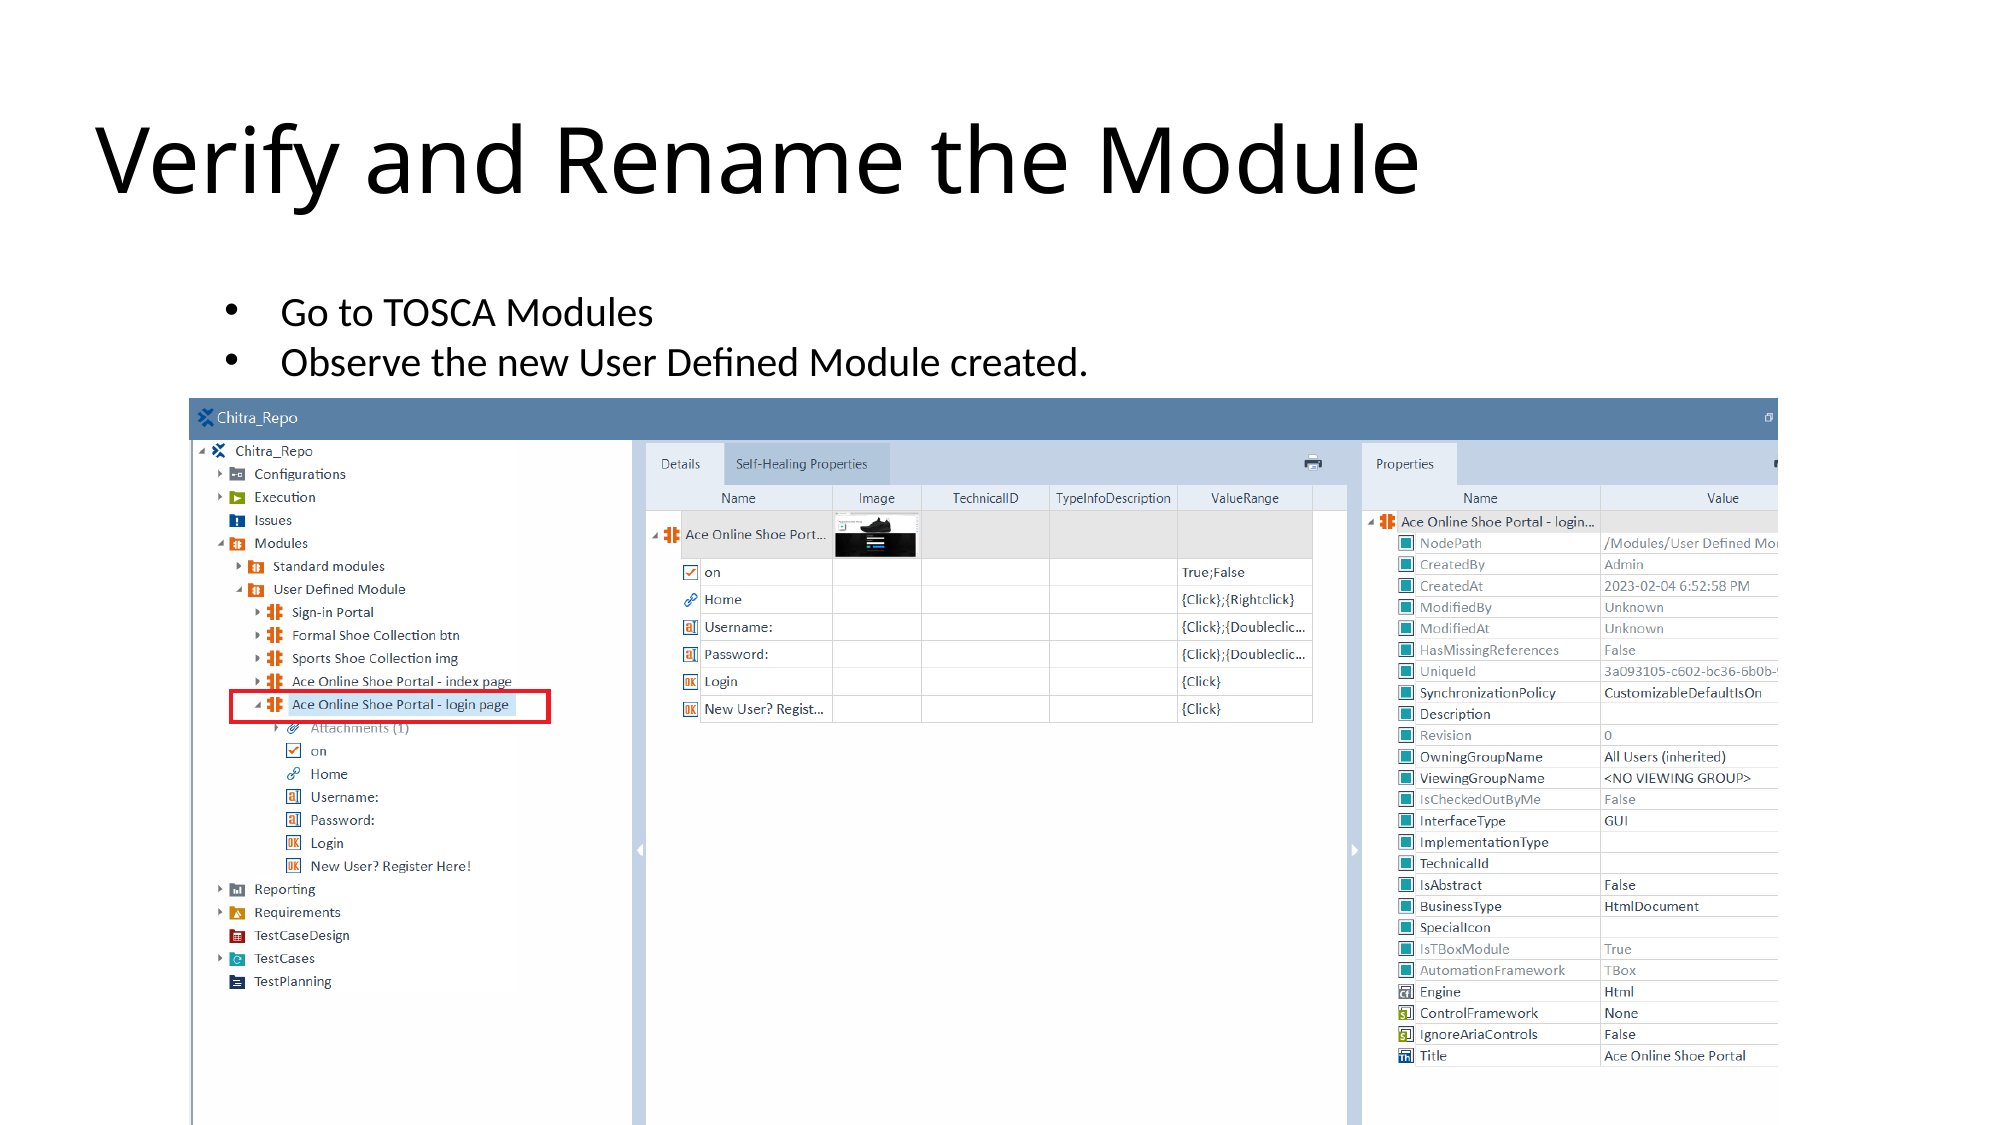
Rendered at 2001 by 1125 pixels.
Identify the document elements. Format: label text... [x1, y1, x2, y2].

text_box Go to TOSCA Modules Observe the new User Defined Module created. [209, 277, 1799, 393]
title Verify and Rename the Module [80, 55, 1863, 273]
picture [189, 398, 1778, 1125]
